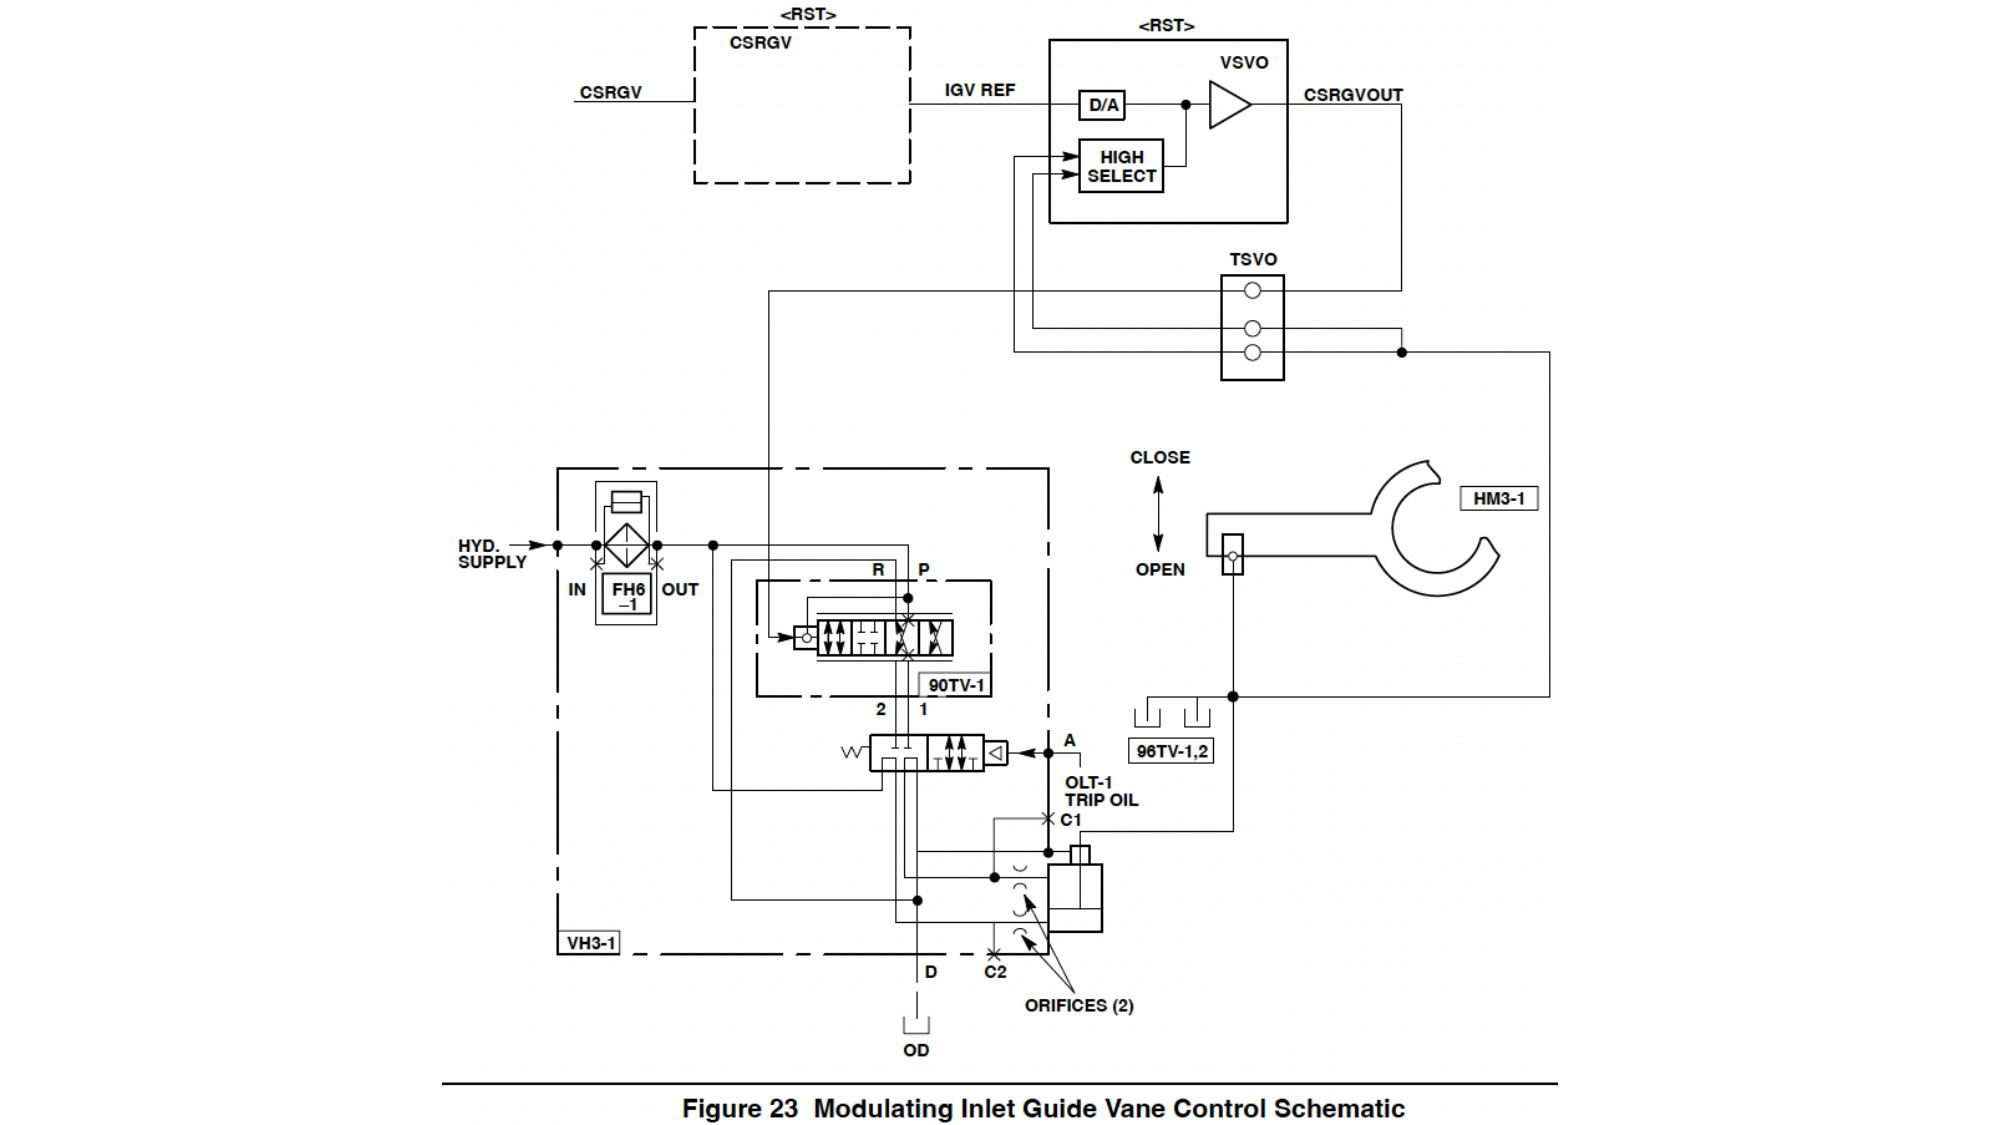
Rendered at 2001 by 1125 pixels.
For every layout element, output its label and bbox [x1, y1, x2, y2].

picture [442, 0, 1558, 1125]
